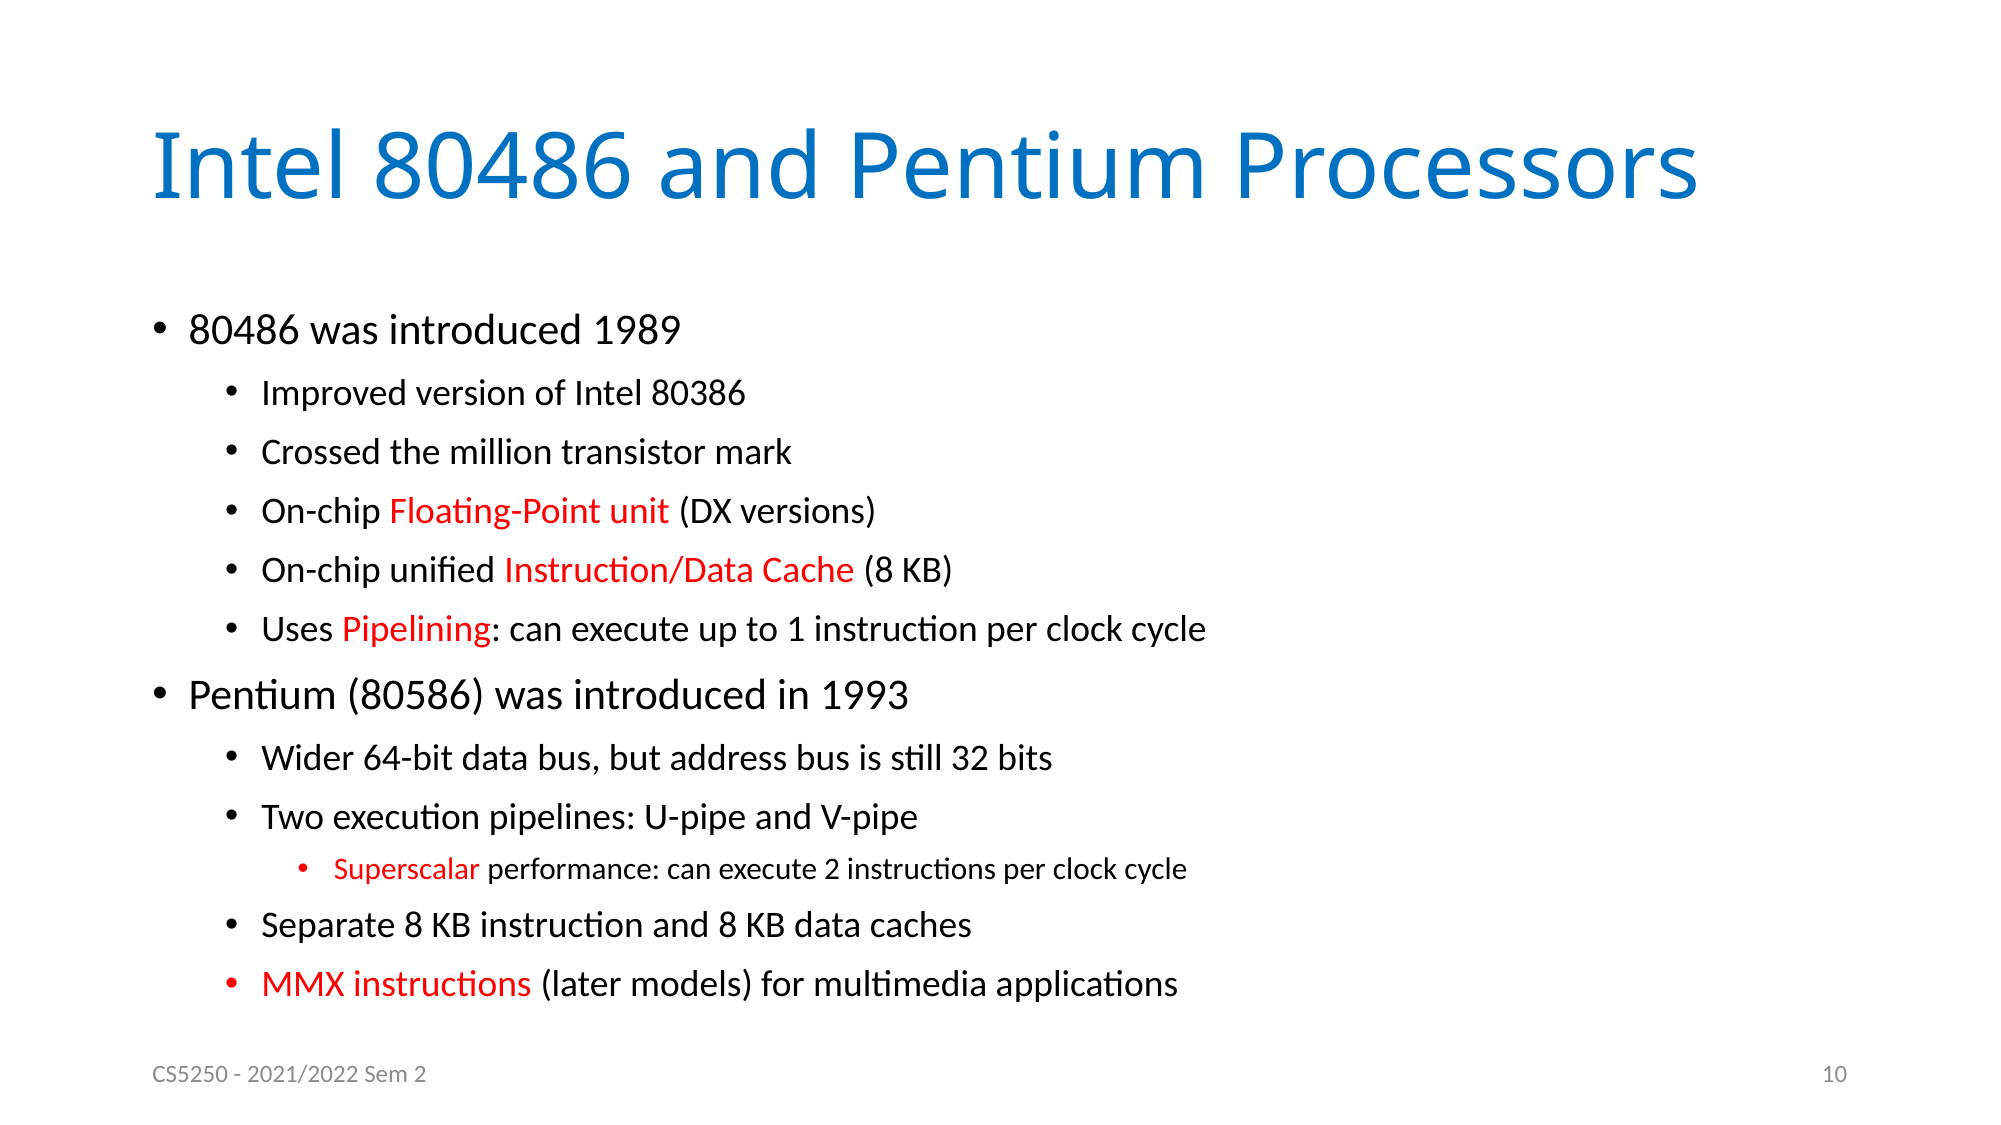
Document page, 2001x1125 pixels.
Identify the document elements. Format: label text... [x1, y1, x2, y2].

slide_number 10 [1412, 1042, 1863, 1103]
slide_number CS5250 - 2021/2022 Sem 2 [137, 1042, 588, 1103]
list 80486 was introduced 1989 Improved version of Intel 80386 Crossed the million transistor mark On-chip Floating-Point unit (DX versions) On-chip unified Instruction/Data Cache (8 KB) Uses Pipelining: can execute up to 1 instruction per clock cycle Pentium (80586) was introduced in 1993 Wider 64-bit data bus, but address bus is still 32 bits Two execution pipelines: U-pipe and V-pipe Superscalar performance: can execute 2 instructions per clock cycle Separate 8 KB instruction and 8 KB data caches MMX instructions (later models) for multimedia applications [137, 299, 1863, 1014]
title Intel 80486 and Pentium Processors [137, 59, 1863, 278]
